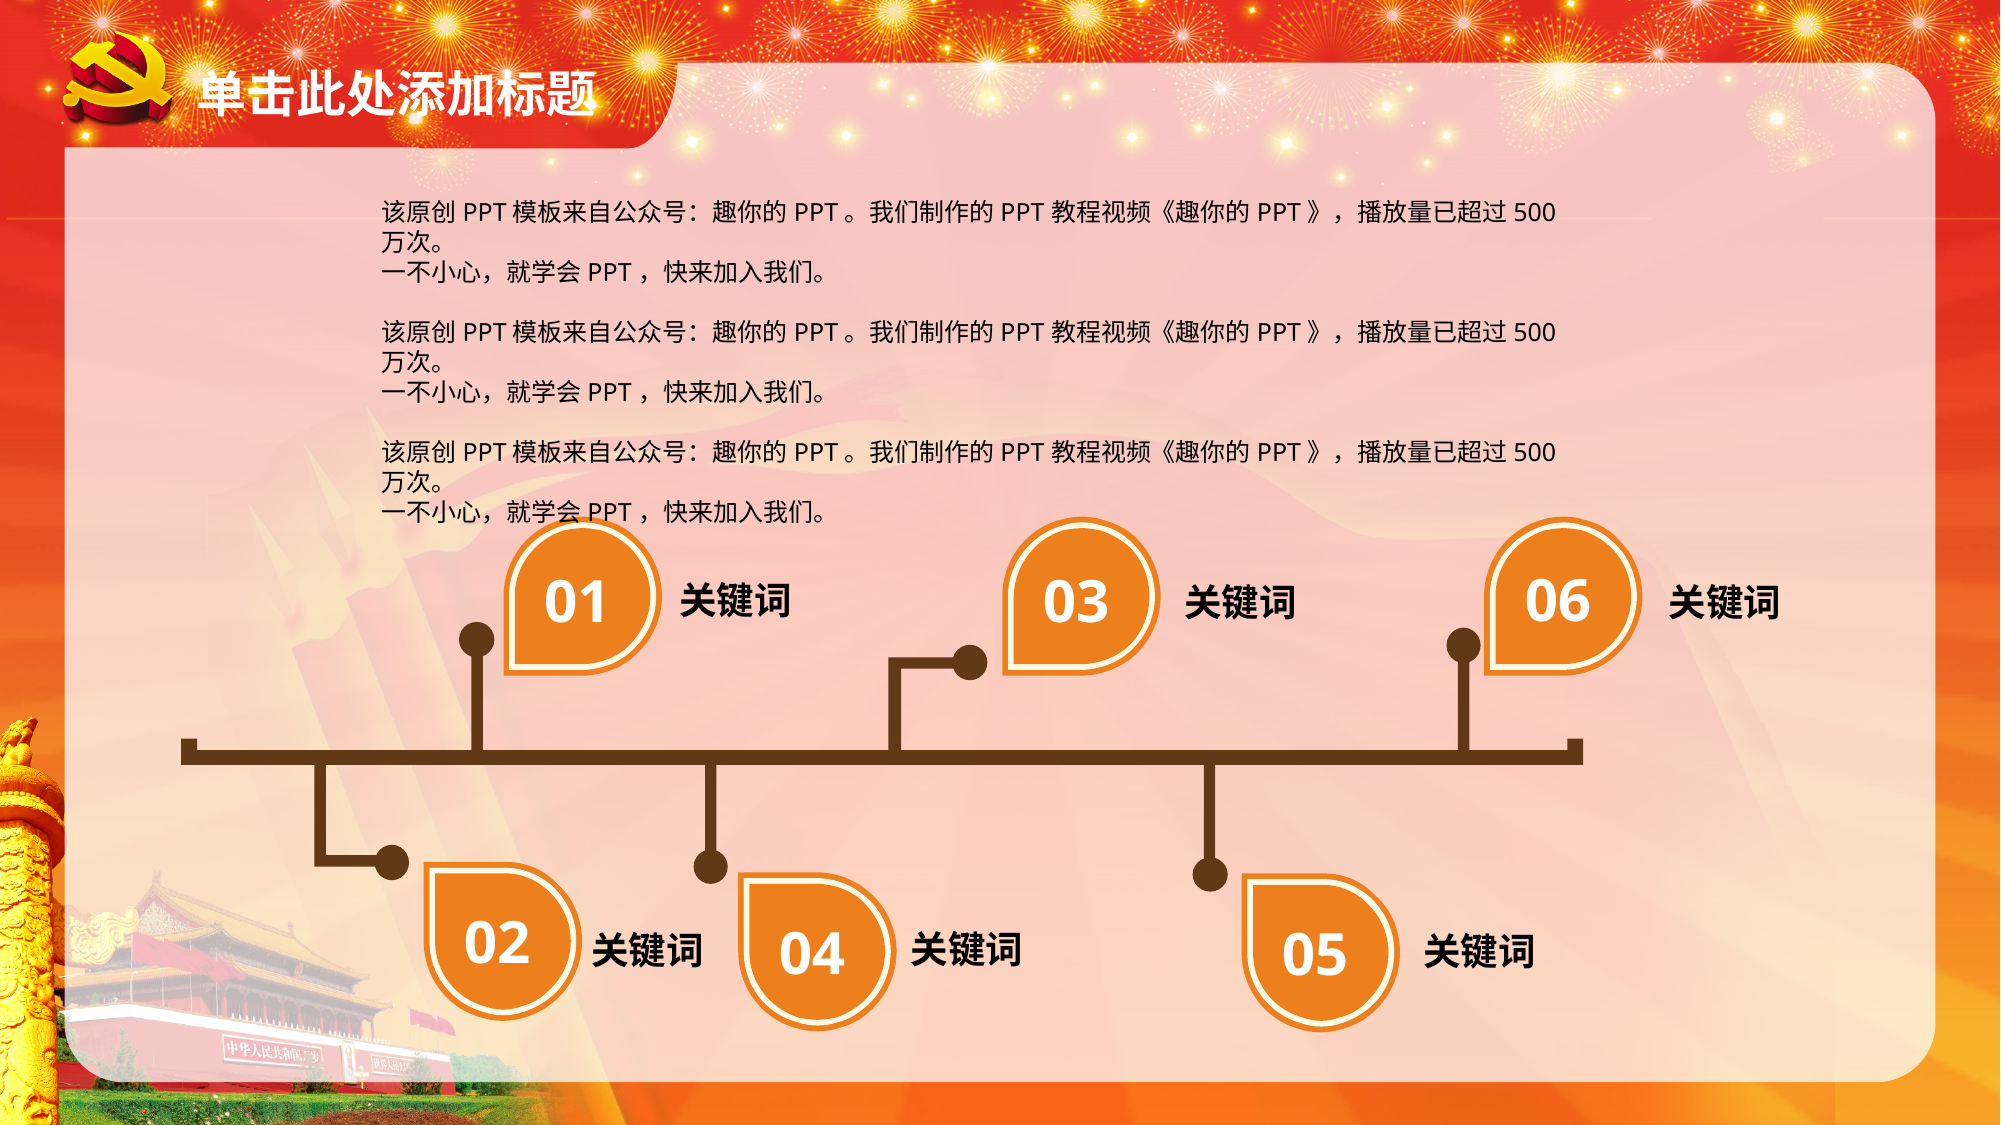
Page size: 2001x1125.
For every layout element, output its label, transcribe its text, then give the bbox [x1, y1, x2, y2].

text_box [1002, 516, 1312, 676]
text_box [1446, 627, 1481, 738]
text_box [458, 621, 495, 738]
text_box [888, 644, 988, 738]
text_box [738, 872, 1039, 1032]
picture [0, 0, 2000, 1125]
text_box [1483, 516, 1797, 676]
text_box 单击此处添加标题 [181, 54, 630, 130]
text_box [1241, 873, 1551, 1033]
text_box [1192, 765, 1228, 892]
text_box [693, 765, 728, 884]
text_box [503, 516, 808, 676]
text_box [423, 861, 719, 1021]
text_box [314, 765, 410, 881]
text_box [181, 738, 1584, 765]
text_box 该原创PPT模板来自公众号：趣你的PPT。我们制作的PPT教程视频《趣你的PPT》，播放量已超过500万次。 一不小心，就学会PPT，快来加入我们。 该原创PPT模板来自公众号：趣你的PPT。我们制作的PPT教程视频《趣你的PPT》，播放量已超过500万次。 一不小心，就学会PPT，快来加入我们。 该原创PPT模板来自公众号：趣你的PPT。我们制作的PPT教程视频《趣你的PPT》，播放量已超过500万次。 一不小心，就学会PPT，快来加入我们。 [366, 189, 1573, 624]
